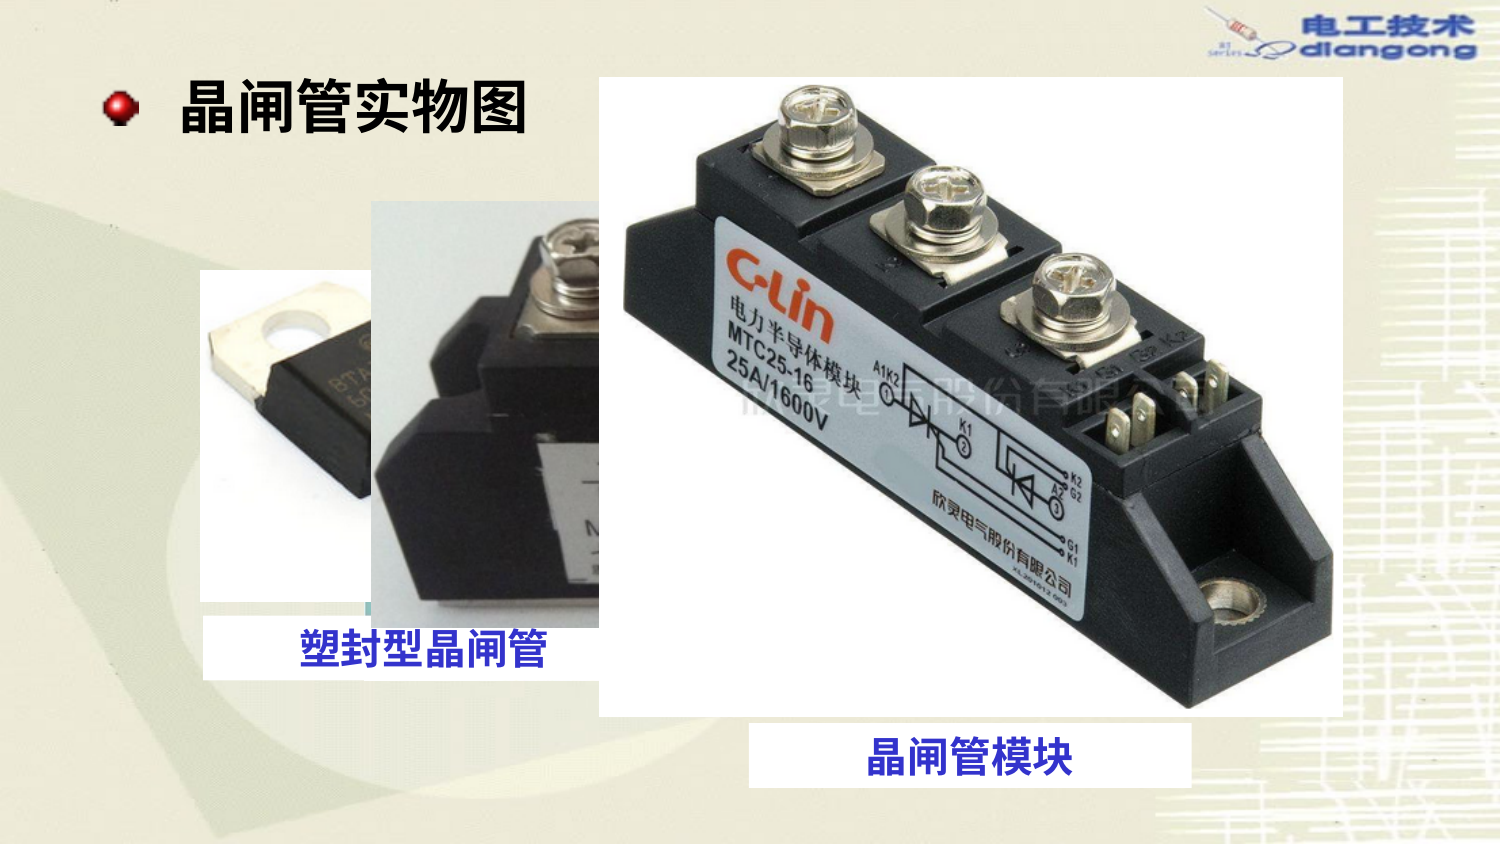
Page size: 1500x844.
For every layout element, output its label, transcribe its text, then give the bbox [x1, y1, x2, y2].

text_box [599, 77, 1343, 789]
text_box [371, 201, 599, 698]
picture [0, 0, 1500, 844]
text_box 晶闸管实物图 [82, 63, 658, 148]
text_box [200, 270, 371, 682]
